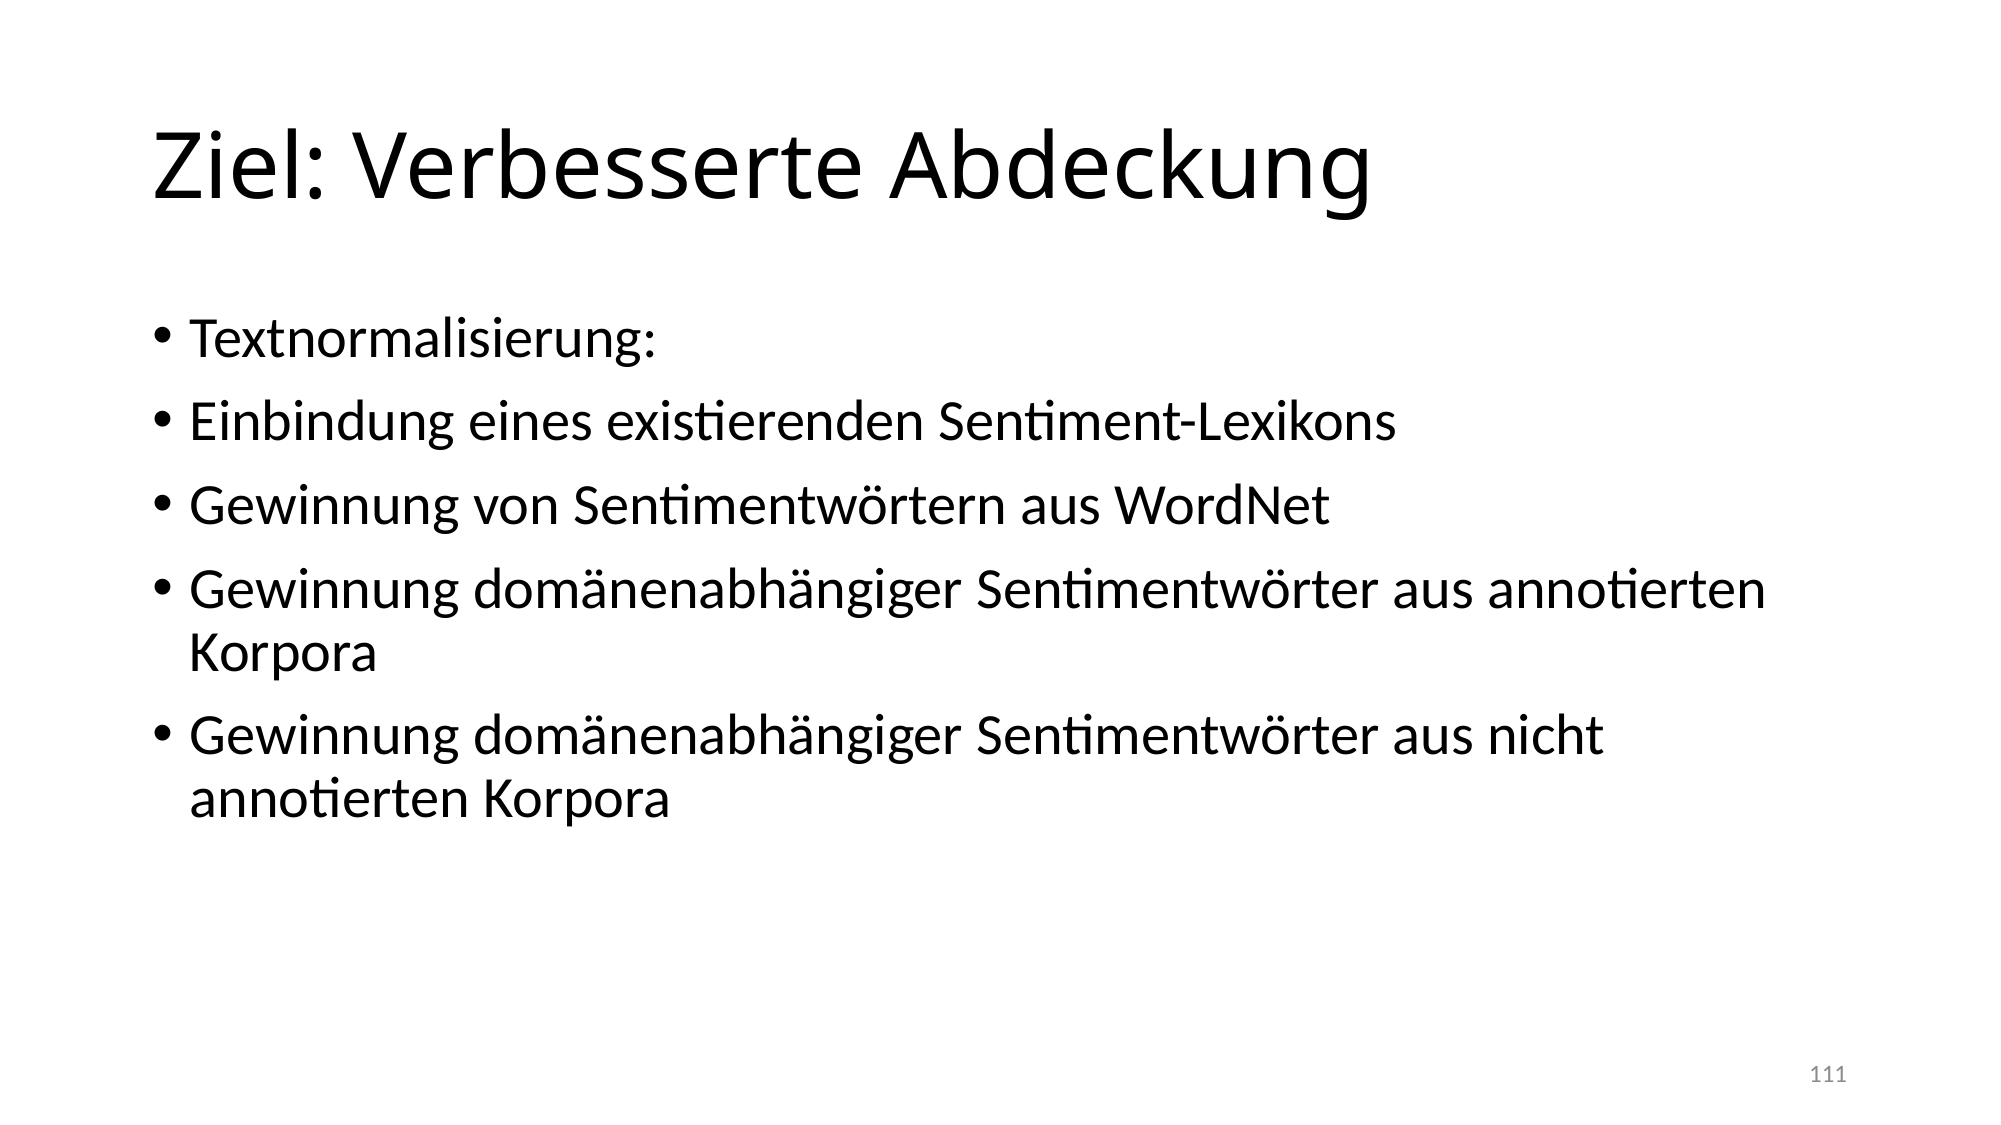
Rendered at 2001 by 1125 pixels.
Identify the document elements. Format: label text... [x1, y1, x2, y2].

slide_number 111 [1412, 1042, 1863, 1103]
list Textnormalisierung: Einbindung eines existierenden Sentiment-Lexikons Gewinnung von Sentimentwörtern aus WordNet Gewinnung domänenabhängiger Sentimentwörter aus annotierten Korpora Gewinnung domänenabhängiger Sentimentwörter aus nicht annotierten Korpora [137, 299, 1863, 1014]
title Ziel: Verbesserte Abdeckung [137, 59, 1863, 278]
